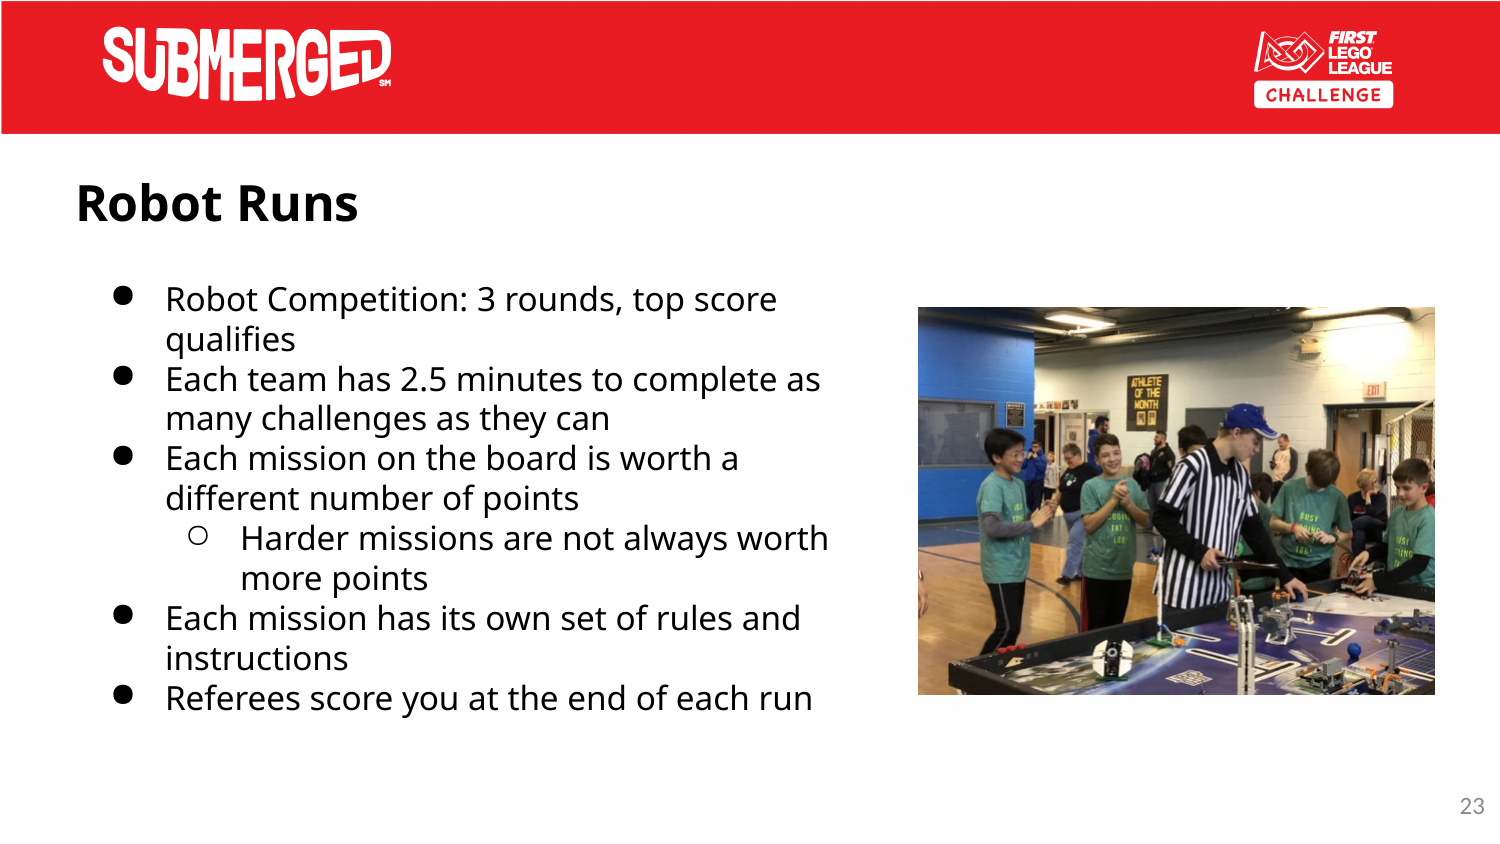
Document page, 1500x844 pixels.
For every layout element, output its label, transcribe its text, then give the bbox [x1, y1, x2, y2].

slide_number 23 [1161, 781, 1500, 828]
title Robot Runs [74, 155, 1436, 248]
list Robot Competition: 3 rounds, top score qualifies Each team has 2.5 minutes to complete as many challenges as they can Each mission on the board is worth a different number of points Harder missions are not always worth more points Each mission has its own set of rules and instructions Referees score you at the end of each run [74, 269, 864, 759]
picture [0, 0, 1500, 844]
